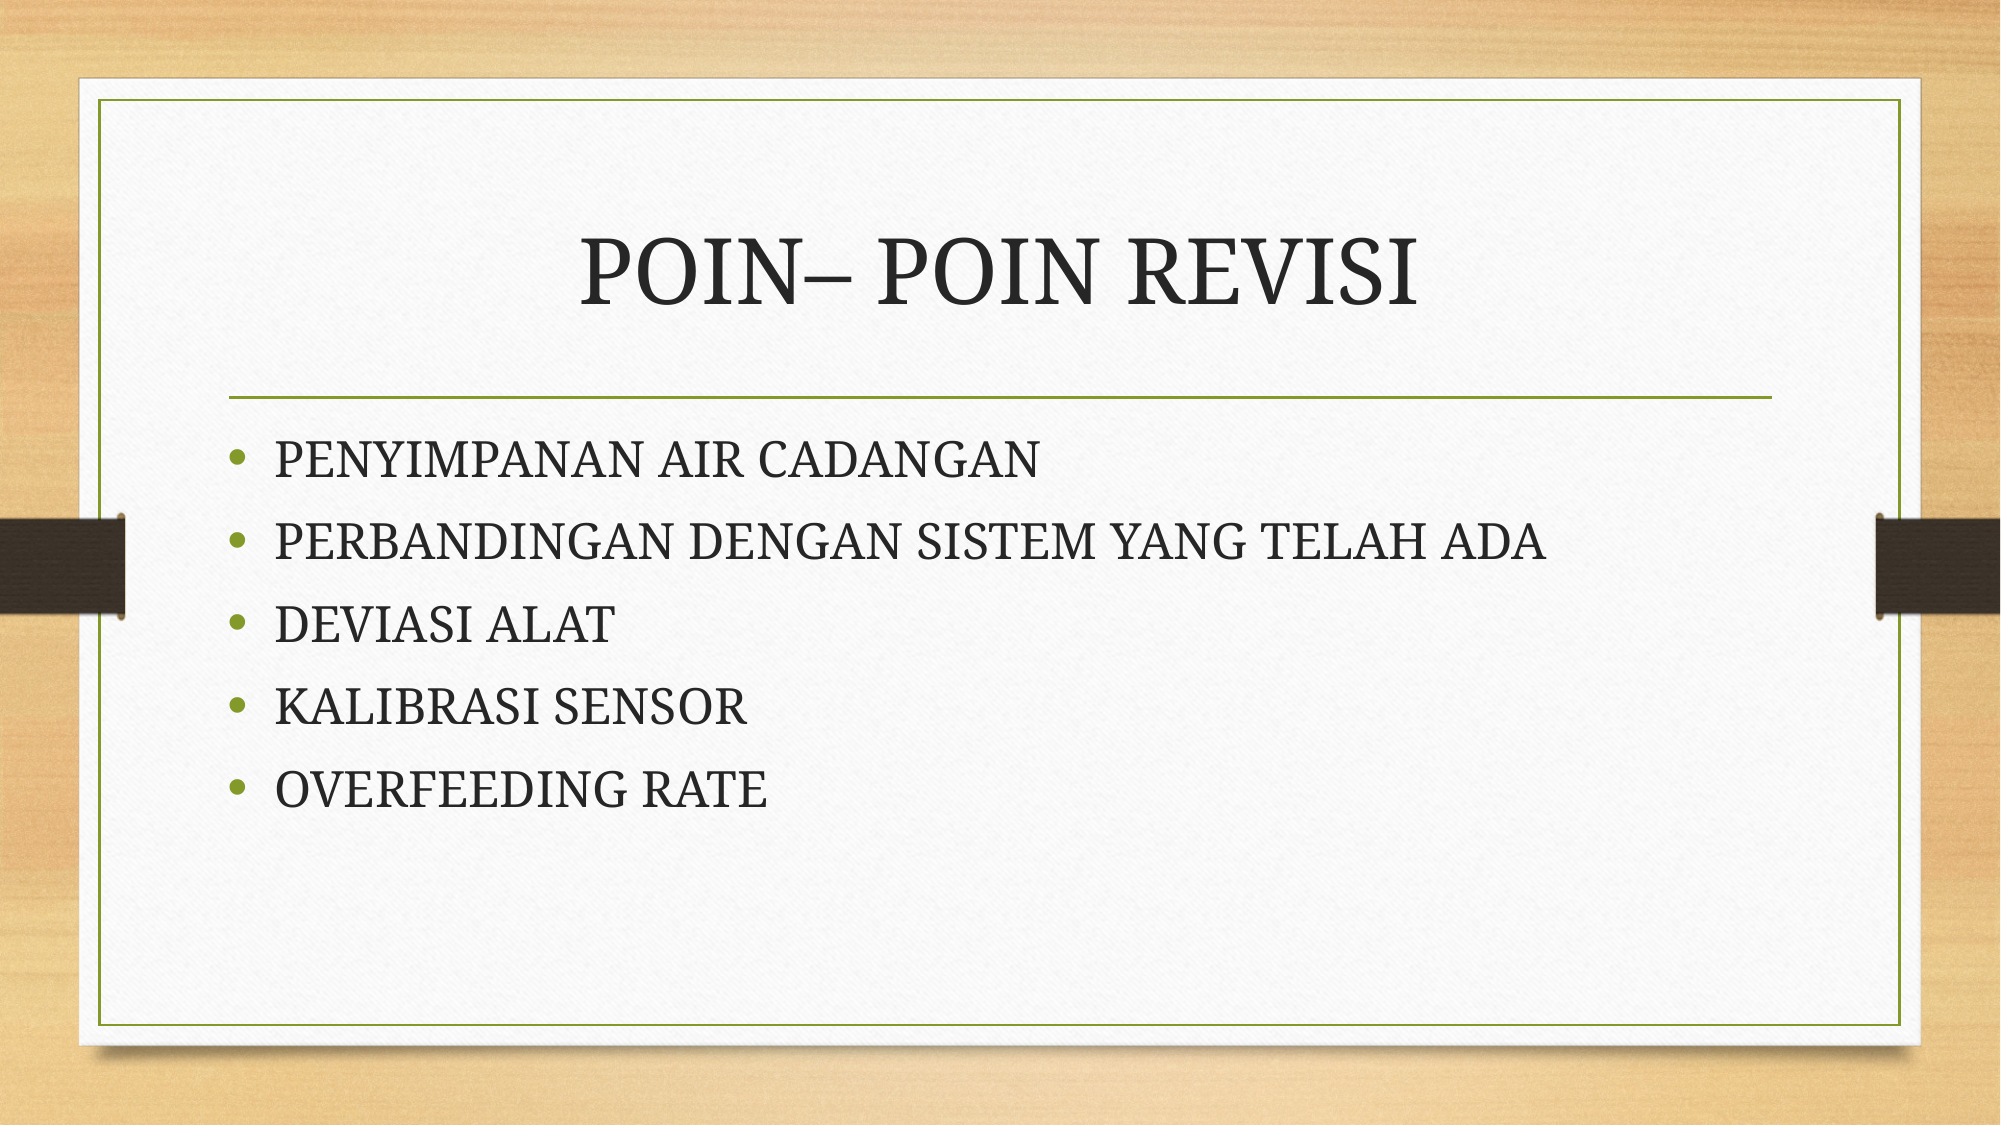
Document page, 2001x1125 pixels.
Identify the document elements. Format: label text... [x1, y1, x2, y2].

title POIN– POIN REVISI [212, 161, 1788, 375]
picture [0, 0, 2001, 1125]
list PENYIMPANAN AIR CADANGAN PERBANDINGAN DENGAN SISTEM YANG TELAH ADA DEVIASI ALAT KALIBRASI SENSOR OVERFEEDING RATE [212, 419, 1788, 964]
